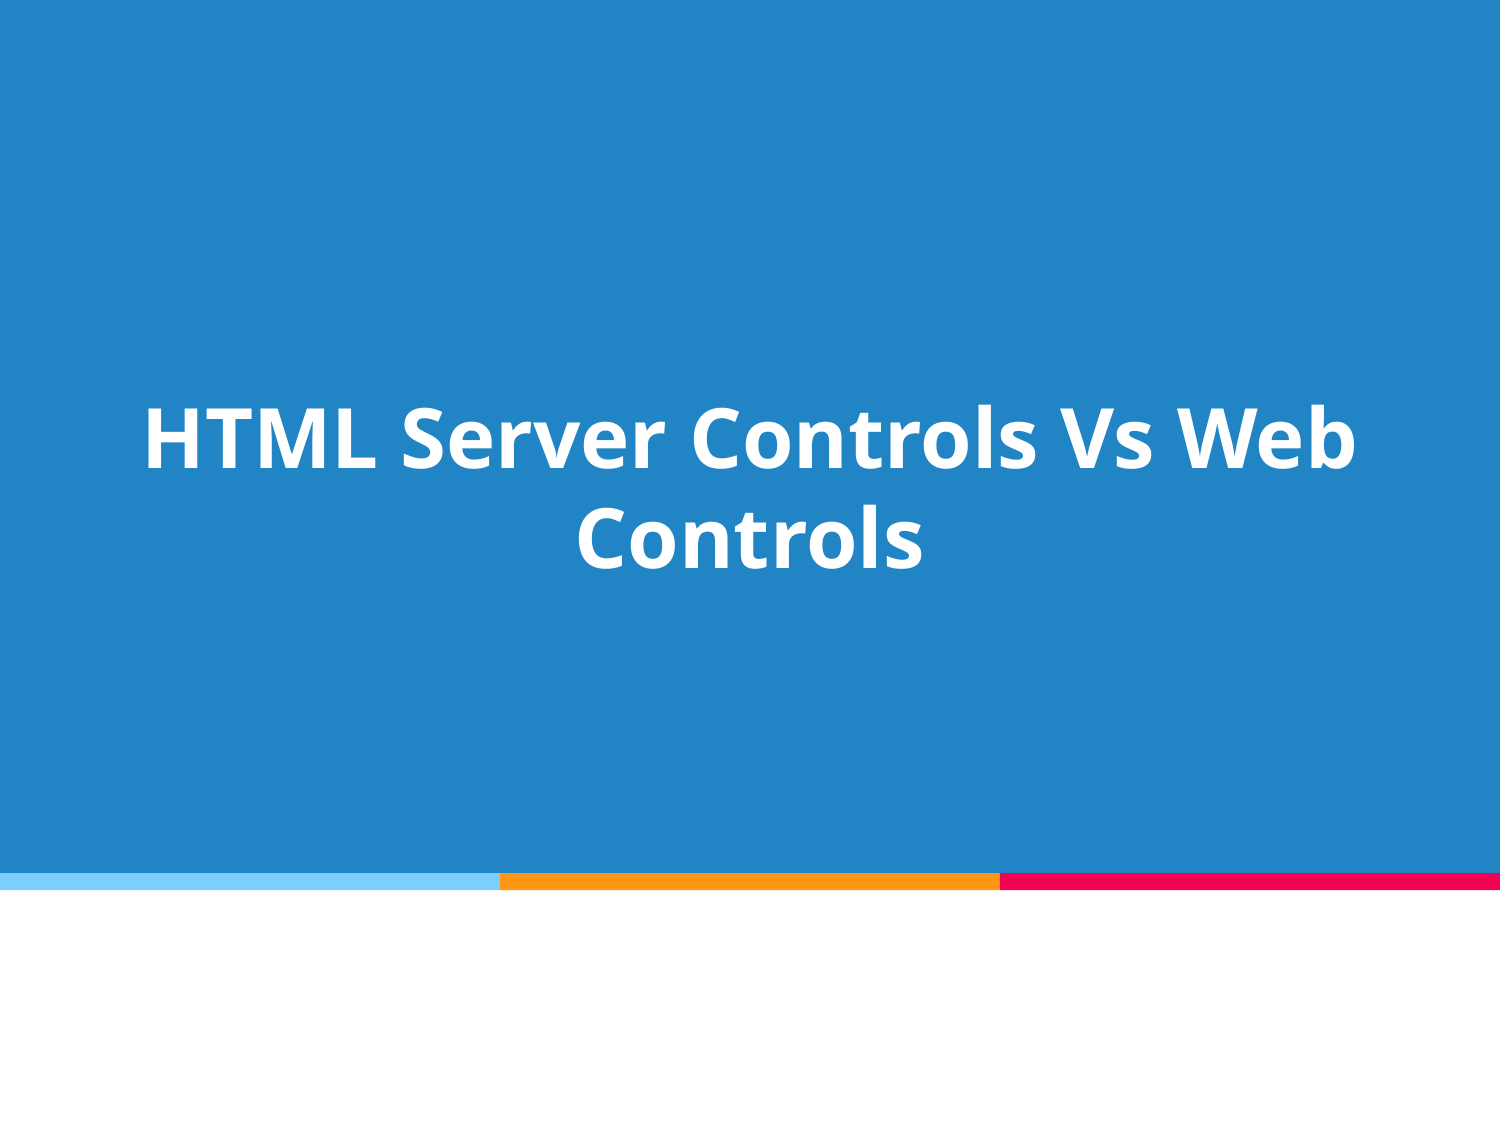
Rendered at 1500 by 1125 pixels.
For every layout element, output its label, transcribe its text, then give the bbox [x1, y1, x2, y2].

title HTML Server Controls Vs Web Controls [112, 346, 1388, 600]
